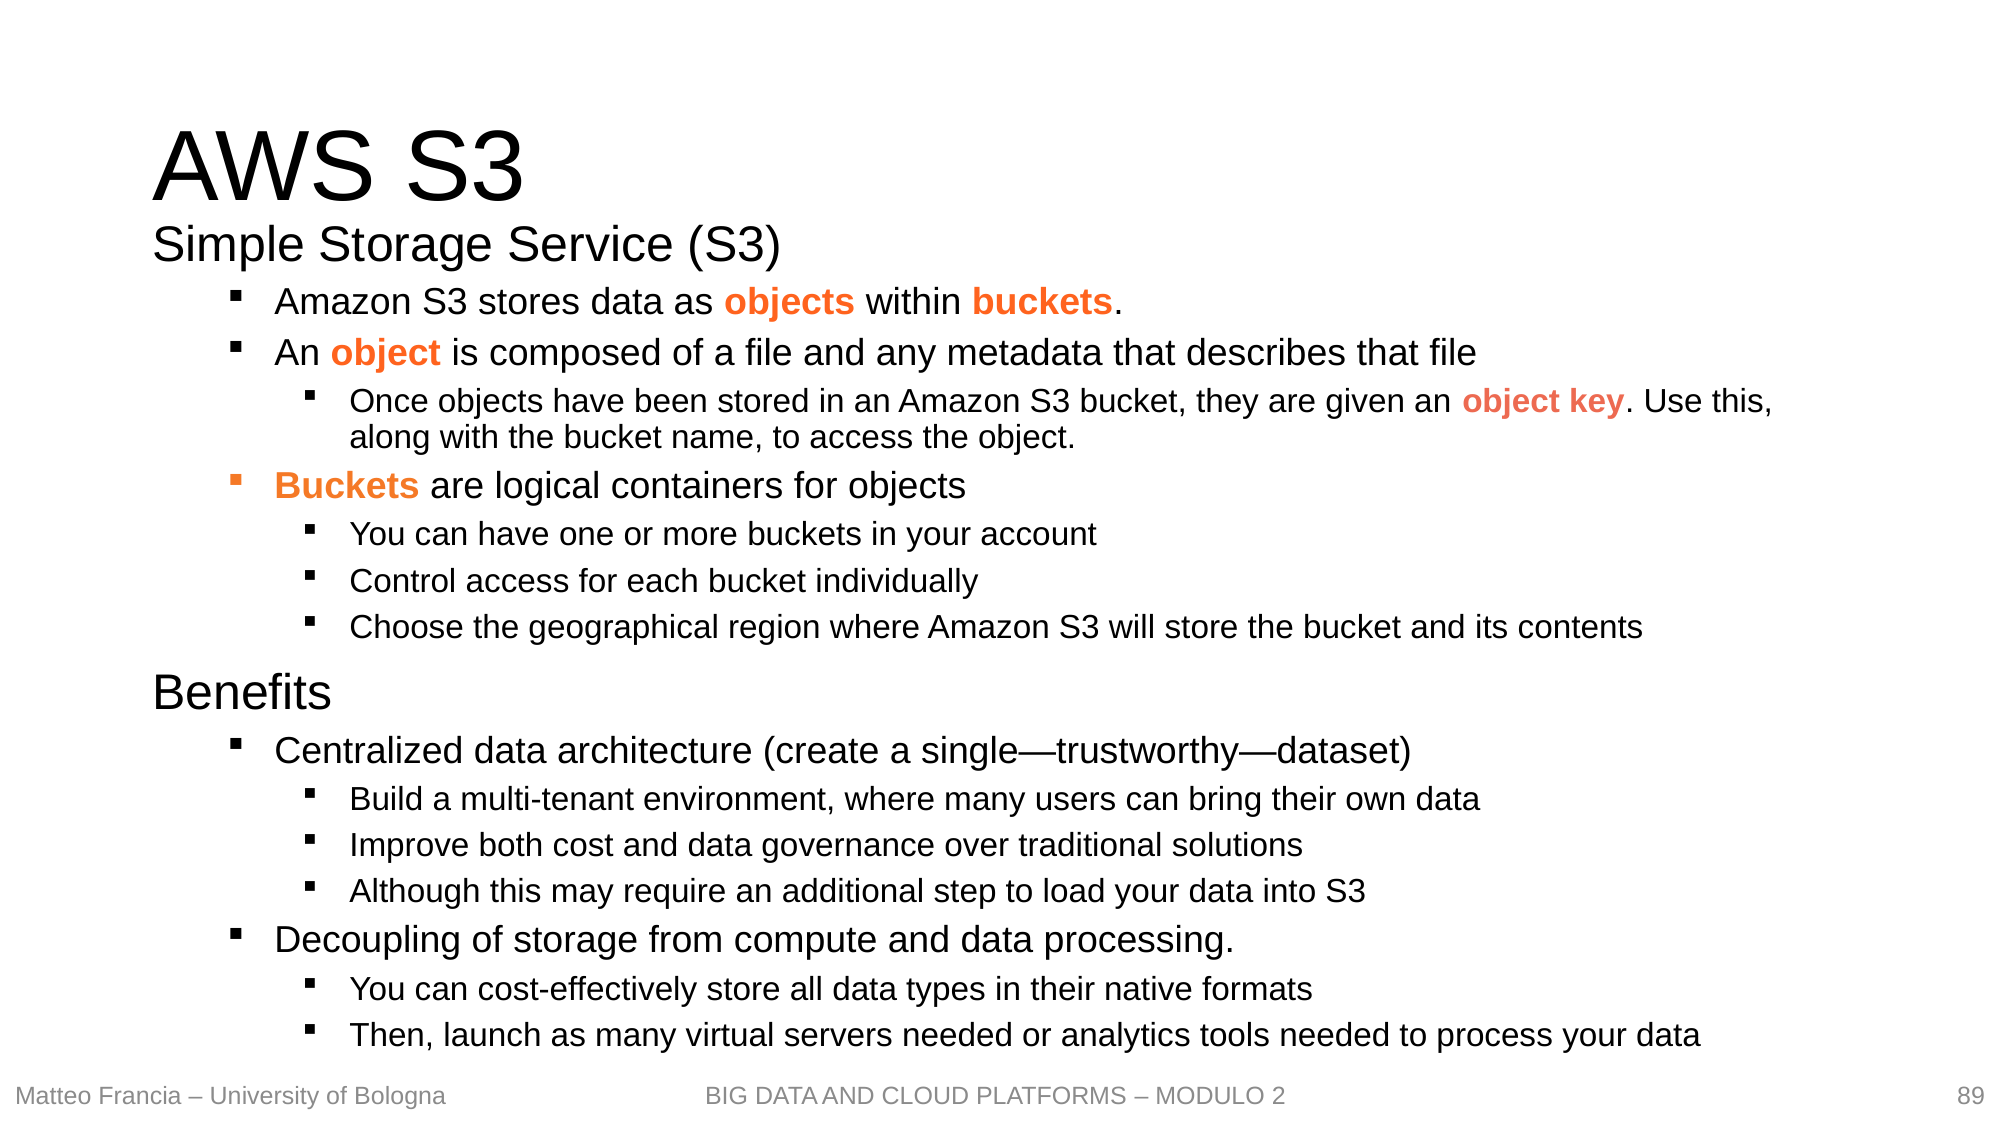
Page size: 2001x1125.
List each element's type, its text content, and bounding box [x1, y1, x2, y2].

footer Matteo Francia – University of Bologna [0, 1065, 466, 1125]
slide_number 89 [1550, 1065, 2000, 1125]
title AWS S3 [137, 59, 1863, 278]
list Simple Storage Service (S3) Amazon S3 stores data as objects within buckets. An object is composed of a file and any metadata that describes that file Once objects have been stored in an Amazon S3 bucket, they are given an object key. Use this, along with the bucket name, to access the object. Buckets are logical containers for objects You can have one or more buckets in your account Control access for each bucket individually Choose the geographical region where Amazon S3 will store the bucket and its contents Benefits Centralized data architecture (create a single—trustworthy—dataset) Build a multi-tenant environment, where many users can bring their own data Improve both cost and data governance over traditional solutions Although this may require an additional step to load your data into S3 Decoupling of storage from compute and data processing. You can cost-effectively store all data types in their native formats Then, launch as many virtual servers needed or analytics tools needed to process your data [137, 278, 1863, 993]
